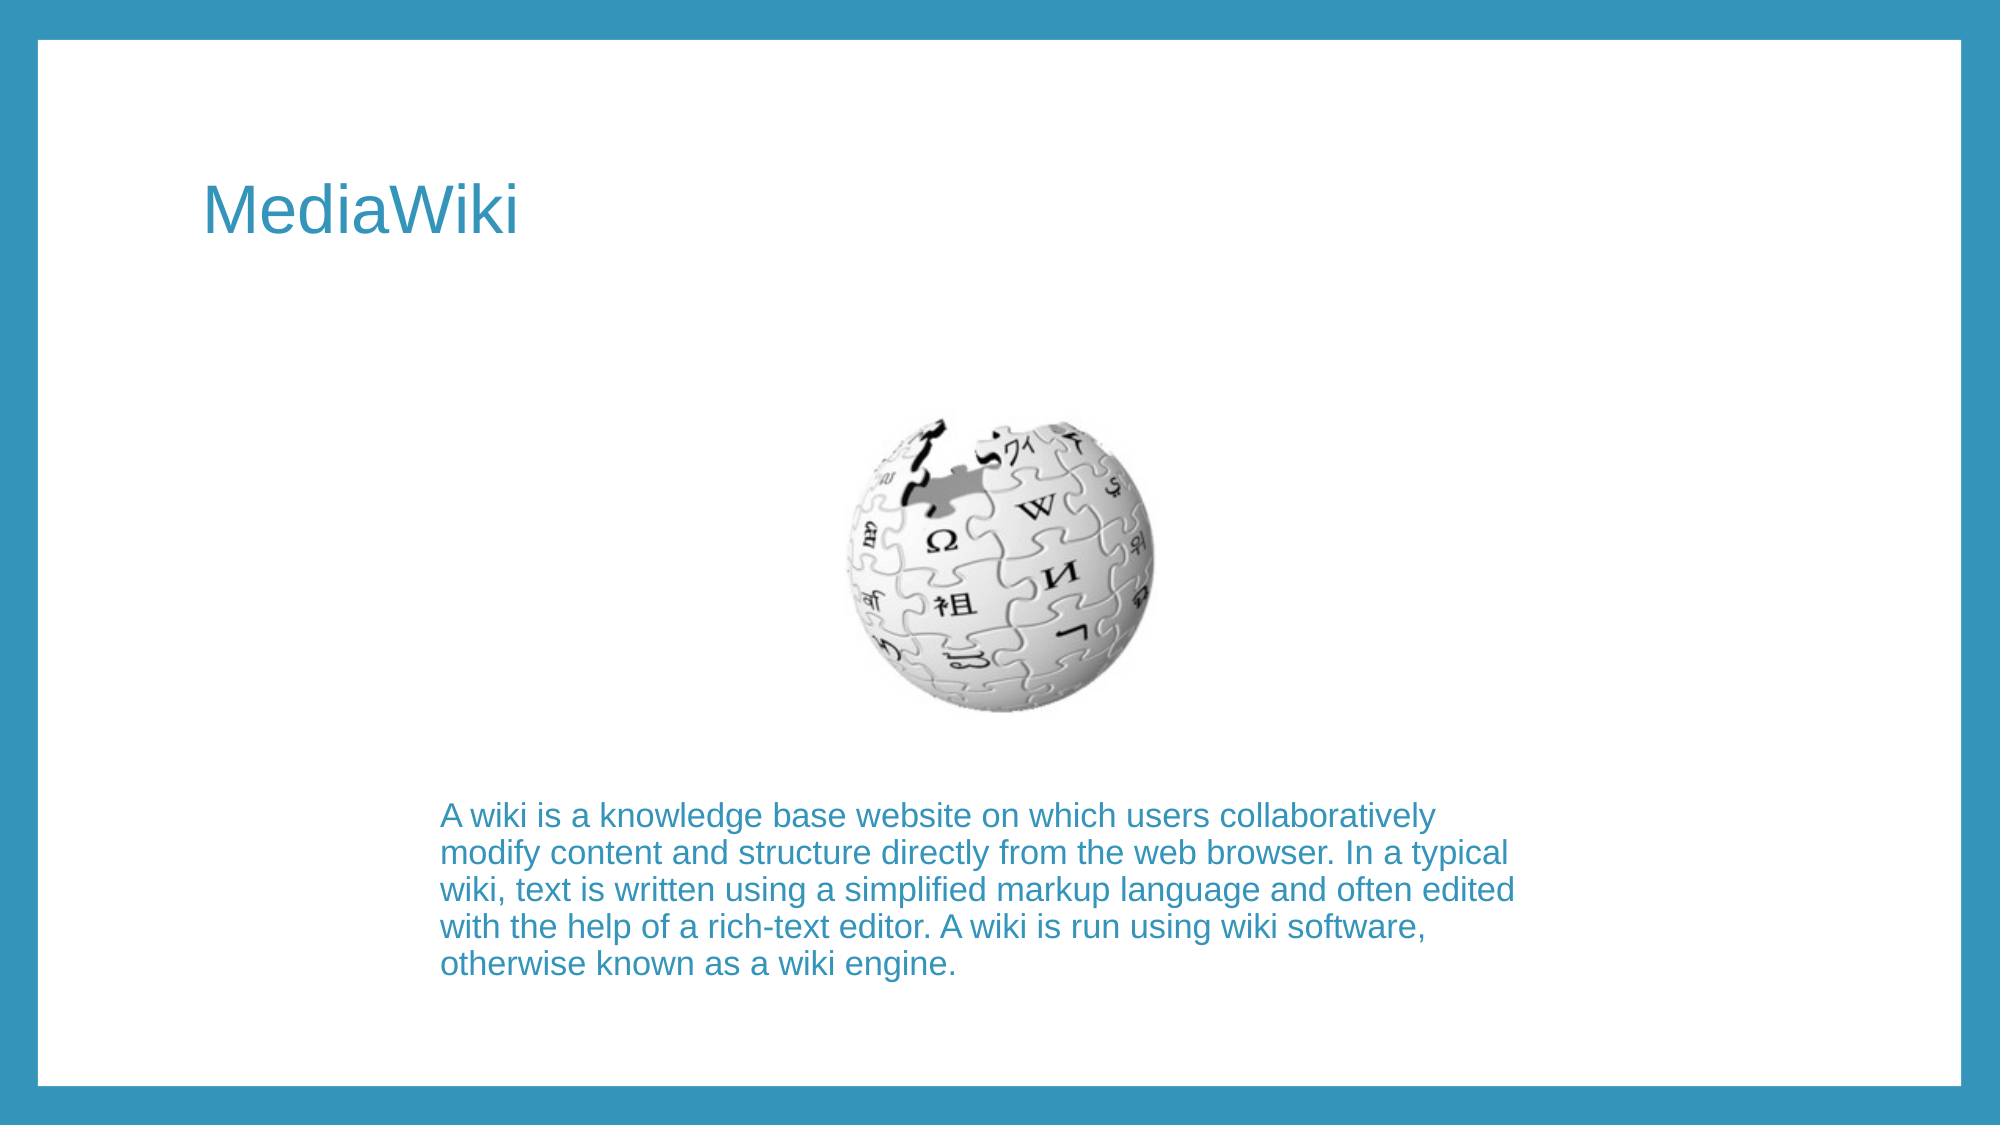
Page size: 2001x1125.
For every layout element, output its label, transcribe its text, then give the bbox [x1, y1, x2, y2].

picture [843, 405, 1157, 719]
list A wiki is a knowledge base website on which users collaboratively modify content and structure directly from the web browser. In a typical wiki, text is written using a simplified markup language and often edited with the help of a rich-text editor. A wiki is run using wiki software, otherwise known as a wiki engine. [419, 790, 1542, 1002]
title MediaWiki [187, 99, 1808, 323]
